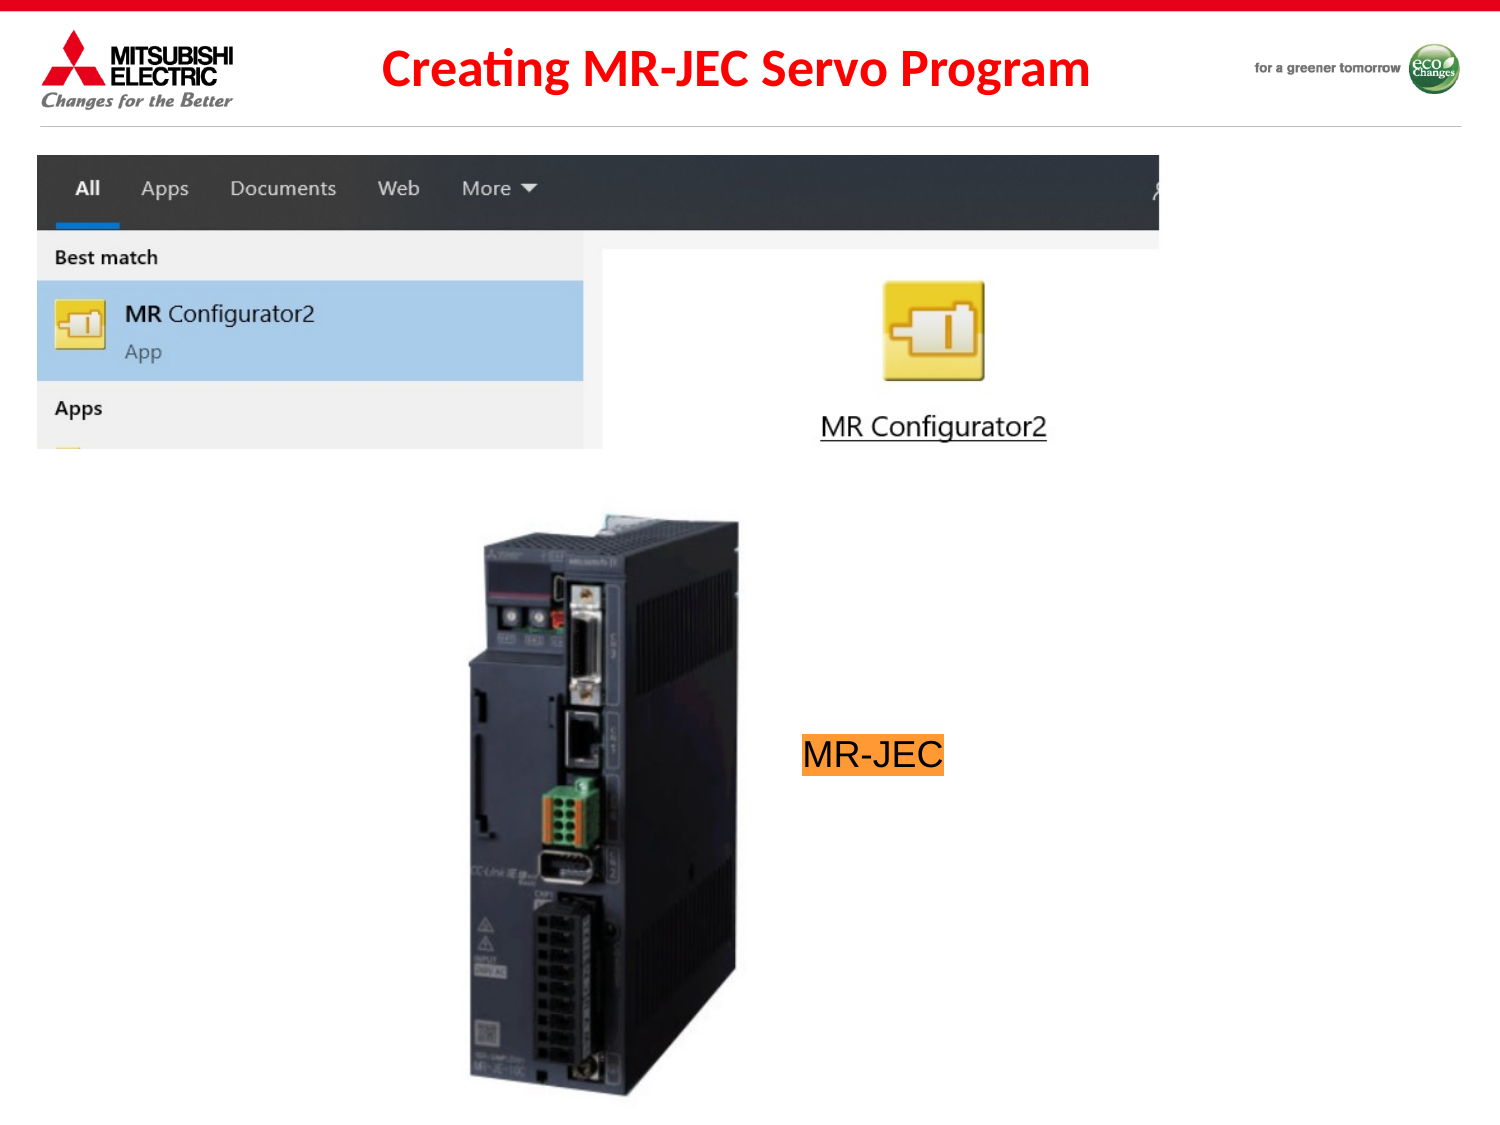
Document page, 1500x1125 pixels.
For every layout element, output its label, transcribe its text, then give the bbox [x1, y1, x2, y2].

text_box MR-JEC [904, 722, 963, 783]
picture [0, 0, 1500, 1125]
title Creating MR-JEC Servo Program [277, 14, 1223, 116]
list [362, 458, 901, 1111]
